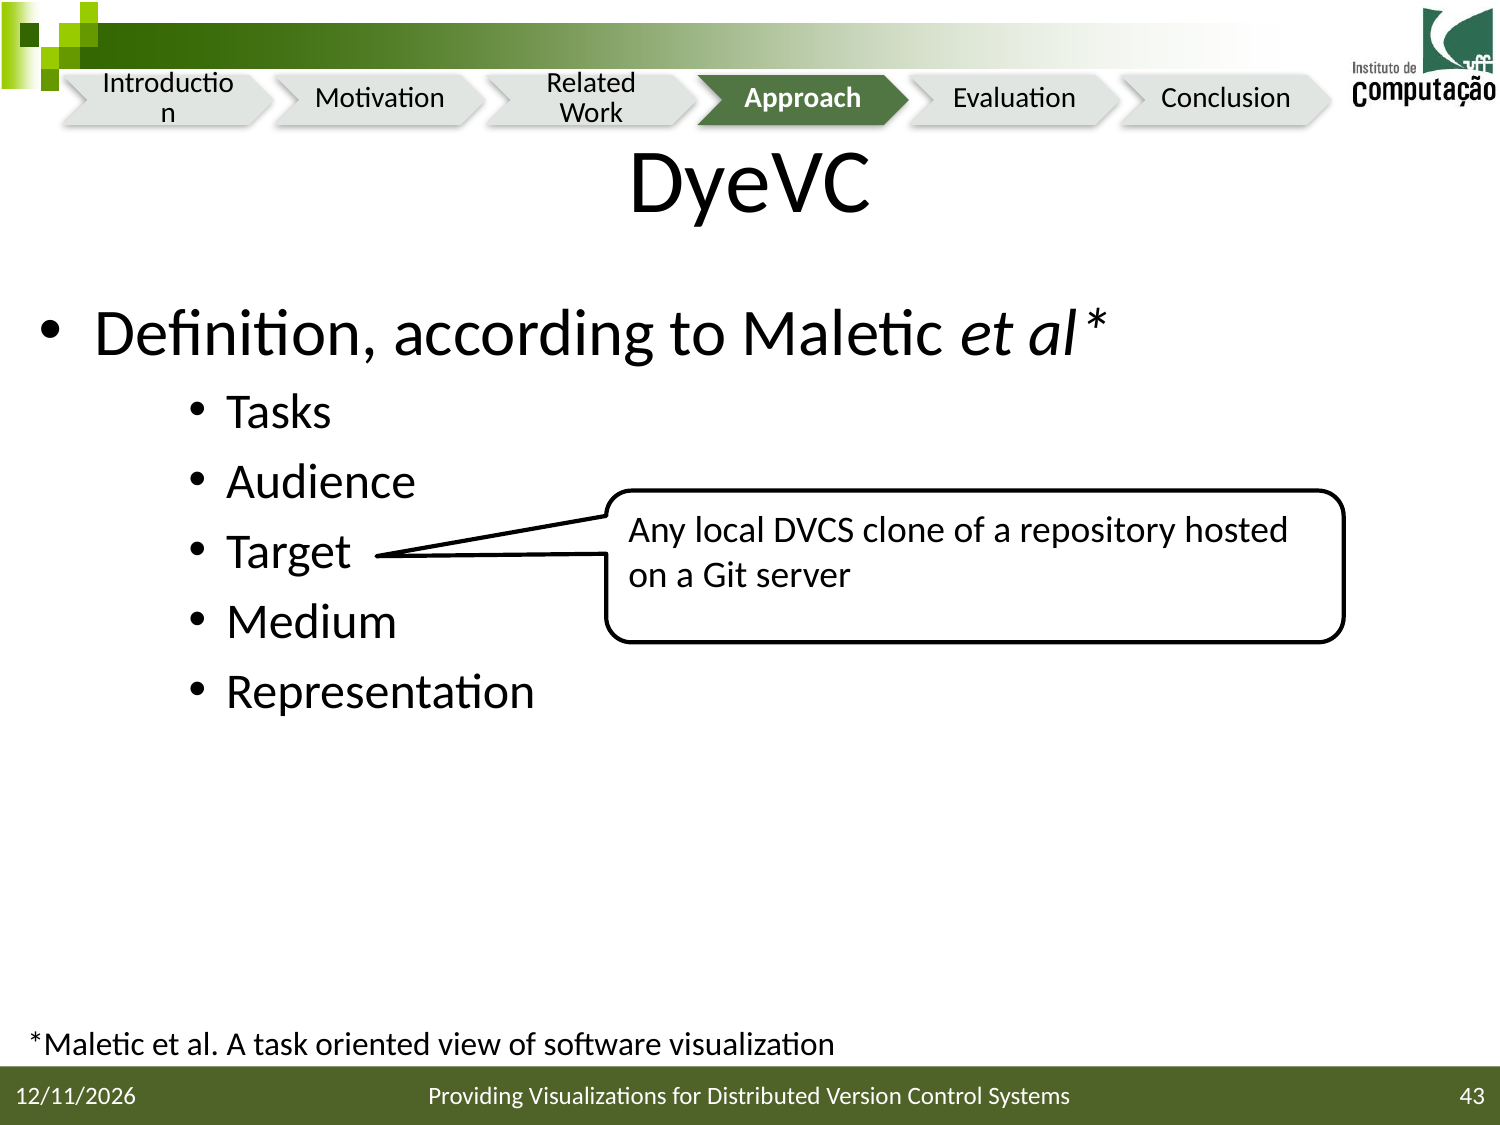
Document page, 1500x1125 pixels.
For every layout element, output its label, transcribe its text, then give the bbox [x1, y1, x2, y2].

text_box *Maletic et al. A task oriented view of software visualization [12, 1015, 894, 1070]
list Definition, according to Maletic et al* Tasks Audience Target Medium Representation [23, 281, 1477, 1055]
text_box Any local DVCS clone of a repository hosted on a Git server [374, 488, 1346, 645]
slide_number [0, 1065, 350, 1125]
slide_number 43 [1149, 1065, 1500, 1125]
footer Providing Visualizations for Distributed Version Control Systems [362, 1065, 1138, 1125]
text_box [62, 74, 1333, 126]
title DyeVC [23, 82, 1477, 270]
